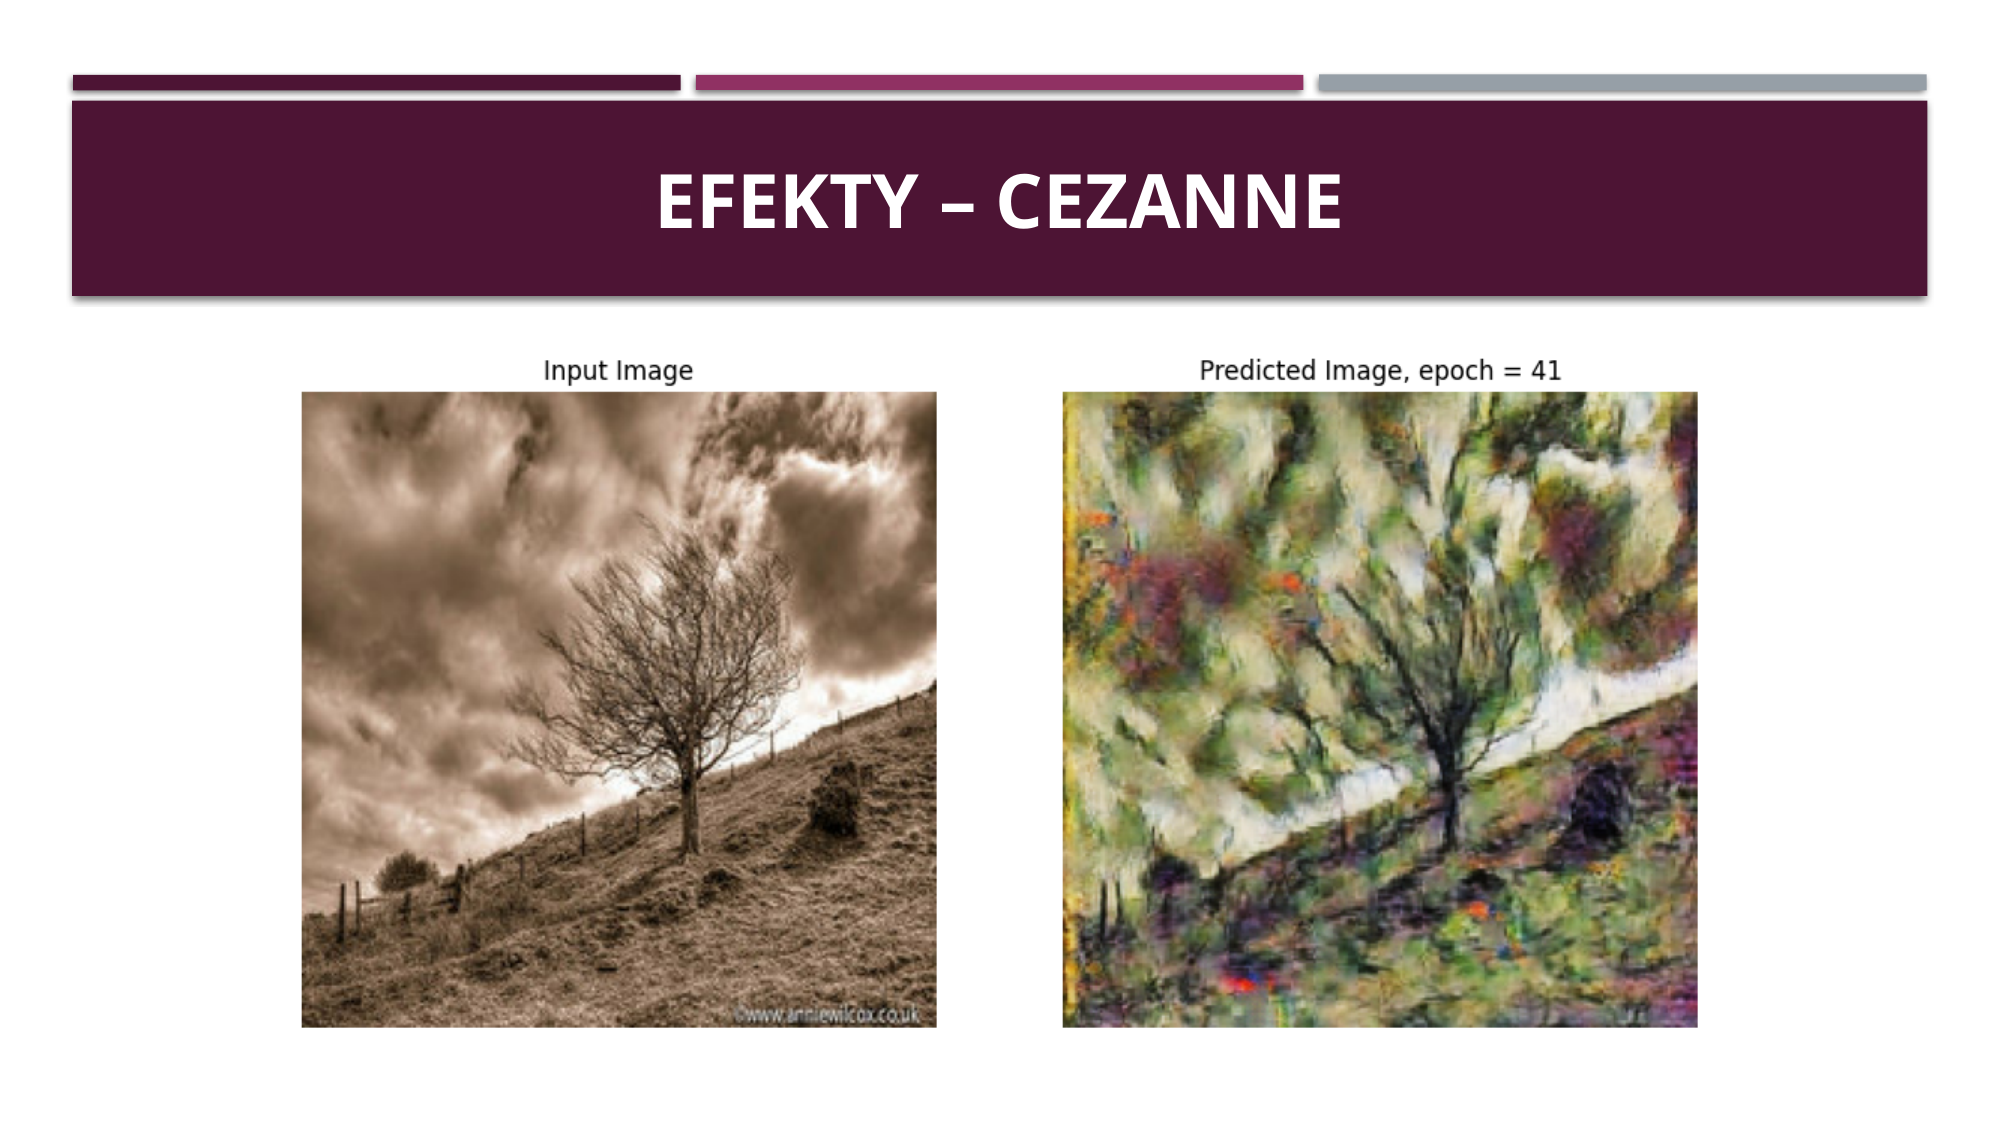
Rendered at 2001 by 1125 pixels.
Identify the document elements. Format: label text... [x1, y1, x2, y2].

title Efekty – cezanne [95, 115, 1905, 282]
picture [286, 344, 1713, 1043]
